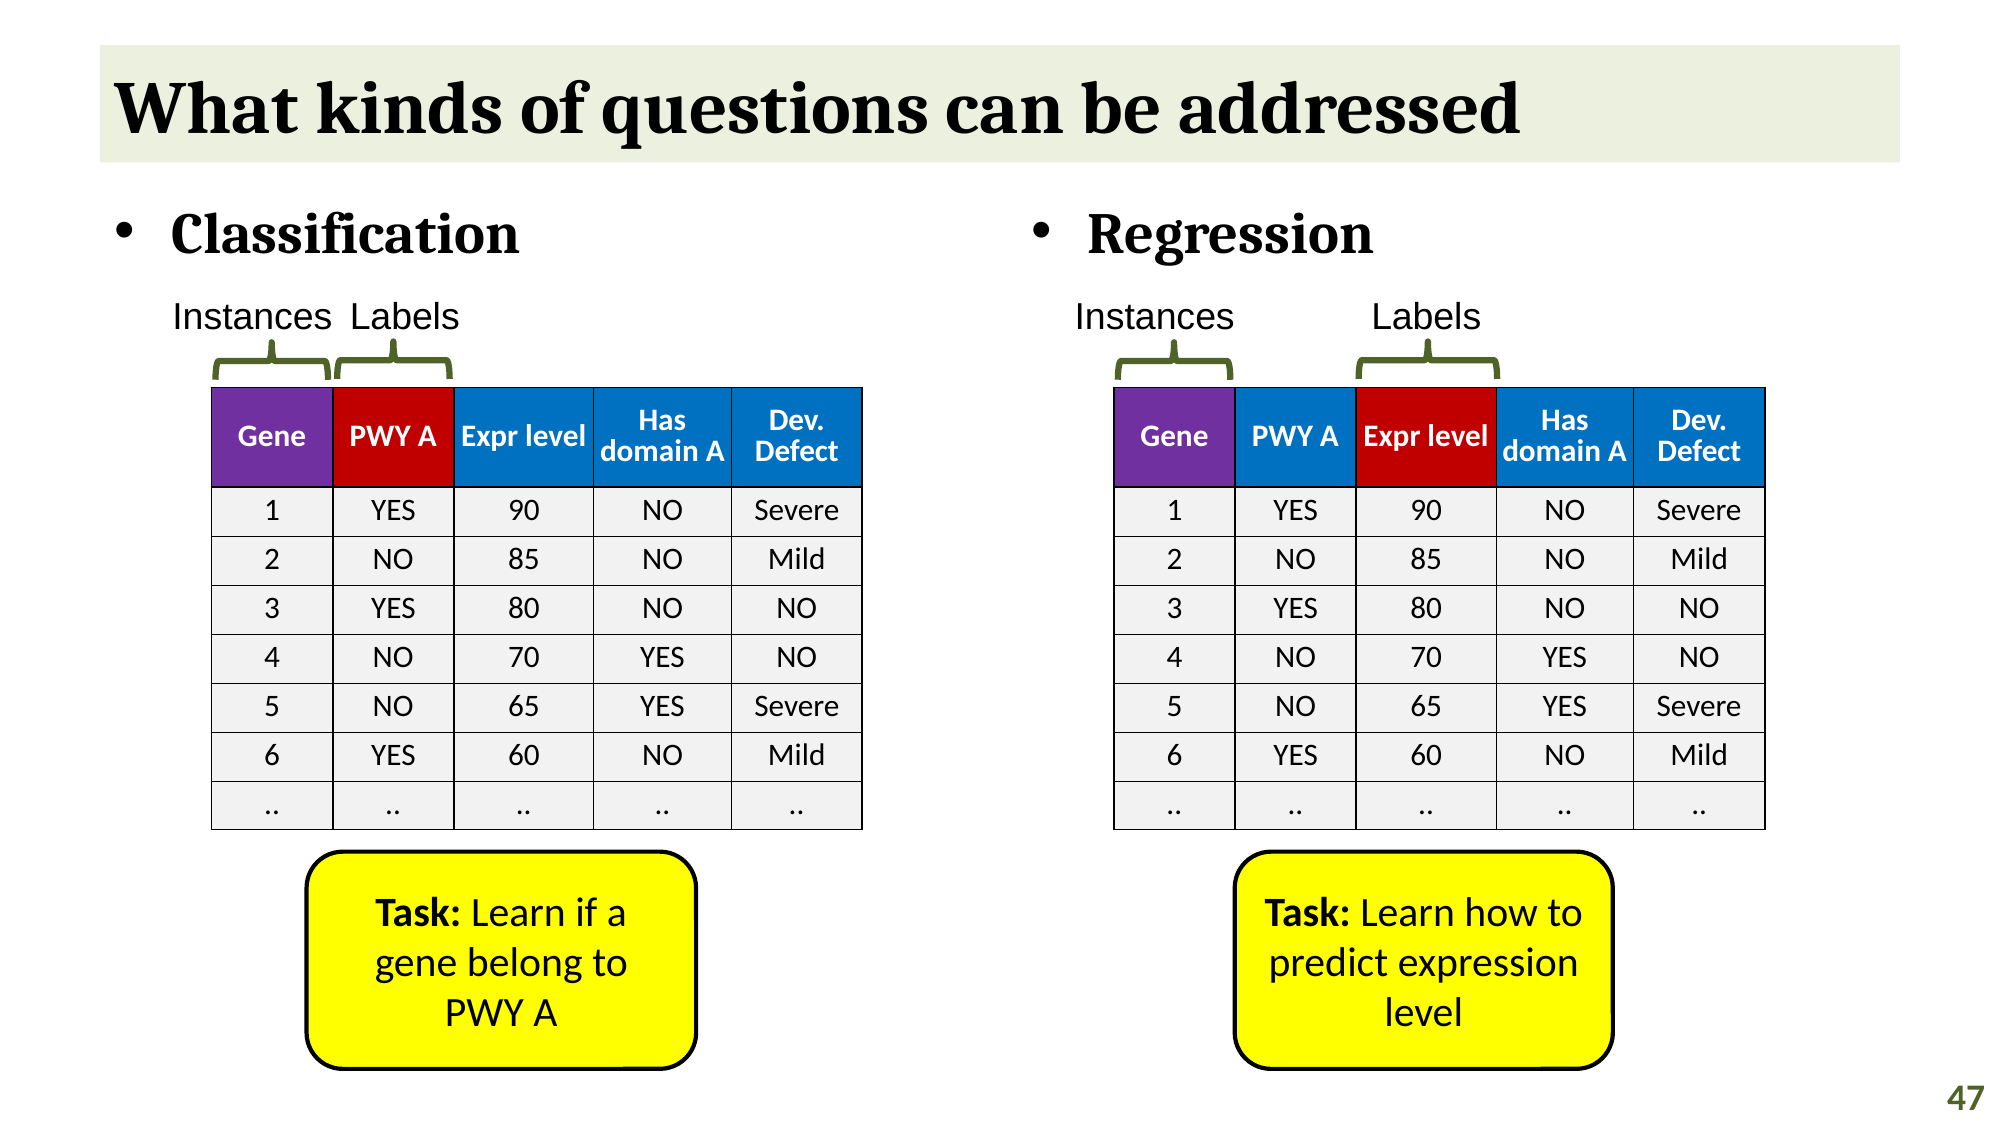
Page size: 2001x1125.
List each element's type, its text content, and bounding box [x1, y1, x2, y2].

table_cell 65 [455, 684, 593, 732]
table_cell .. [212, 782, 332, 829]
table_cell 1 [1115, 488, 1234, 536]
table_cell YES [1236, 488, 1355, 536]
table_cell YES [1497, 635, 1633, 683]
table_cell 80 [455, 586, 593, 634]
table_cell .. [594, 782, 731, 829]
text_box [156, 284, 476, 380]
table_cell .. [1497, 782, 1633, 829]
table_cell 80 [1357, 586, 1496, 634]
table_cell YES [1236, 733, 1355, 781]
table_cell NO [1497, 537, 1633, 585]
table_cell YES [1236, 586, 1355, 634]
table_header PWY A [1236, 388, 1355, 486]
table_header PWY A [334, 388, 453, 486]
table_cell Mild [1634, 537, 1764, 585]
table_header Expr level [455, 388, 593, 486]
table_cell 5 [1115, 684, 1234, 732]
table_cell 2 [1115, 537, 1234, 585]
table_cell 85 [1357, 537, 1496, 585]
table_cell NO [334, 684, 453, 732]
table_header Gene [1115, 388, 1234, 486]
table_cell YES [334, 488, 453, 536]
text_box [1058, 284, 1498, 380]
table_cell NO [1497, 586, 1633, 634]
table_cell NO [334, 537, 453, 585]
table_cell 60 [1357, 733, 1496, 781]
table_cell NO [1634, 635, 1764, 683]
table_cell 70 [1357, 635, 1496, 683]
table_cell Mild [732, 733, 861, 781]
table_cell YES [1497, 684, 1633, 732]
table_cell NO [1236, 635, 1355, 683]
table_cell NO [334, 635, 453, 683]
table_cell NO [1497, 488, 1633, 536]
table_cell 85 [455, 537, 593, 585]
table_cell .. [1357, 782, 1496, 829]
list Classification [99, 187, 984, 1066]
table_cell 2 [212, 537, 332, 585]
title What kinds of questions can be addressed [99, 44, 1901, 163]
list Regression [1016, 187, 1901, 1066]
table_cell .. [334, 782, 453, 829]
table_cell Mild [732, 537, 861, 585]
table_cell NO [1236, 537, 1355, 585]
table_cell Severe [732, 488, 861, 536]
table_cell 70 [455, 635, 593, 683]
table_cell NO [732, 586, 861, 634]
table_cell 60 [455, 733, 593, 781]
table_cell 90 [1357, 488, 1496, 536]
table_header Expr level [1357, 388, 1496, 486]
table_cell Mild [1634, 733, 1764, 781]
table_header Dev. Defect [732, 388, 861, 486]
table_cell 5 [212, 684, 332, 732]
table_cell YES [594, 684, 731, 732]
table_cell NO [594, 537, 731, 585]
table_header Dev. Defect [1634, 388, 1764, 486]
table_cell .. [1634, 782, 1764, 829]
table_cell .. [1115, 782, 1234, 829]
table_cell Severe [1634, 488, 1764, 536]
table_cell Severe [732, 684, 861, 732]
text_box Task: Learn if a gene belong to PWY A [304, 849, 699, 1071]
table_cell NO [1634, 586, 1764, 634]
table_cell 90 [455, 488, 593, 536]
table_cell NO [1497, 733, 1633, 781]
table_cell NO [1236, 684, 1355, 732]
table_cell .. [732, 782, 861, 829]
table_cell 3 [212, 586, 332, 634]
slide_number 47 [1899, 1065, 2000, 1125]
table_header Has domain A [1497, 388, 1633, 486]
table_cell 3 [1115, 586, 1234, 634]
table_cell 6 [212, 733, 332, 781]
table_cell YES [334, 586, 453, 634]
table_cell YES [594, 635, 731, 683]
table_cell YES [334, 733, 453, 781]
table_cell NO [732, 635, 861, 683]
table_cell 1 [212, 488, 332, 536]
table_cell NO [594, 586, 731, 634]
table_cell NO [594, 733, 731, 781]
text_box Task: Learn how to predict expression level [1232, 849, 1615, 1071]
table_cell NO [594, 488, 731, 536]
table_cell 65 [1357, 684, 1496, 732]
table_cell .. [1236, 782, 1355, 829]
table_cell 4 [212, 635, 332, 683]
table_header Has domain A [594, 388, 731, 486]
table_header Gene [212, 388, 332, 486]
table_cell 4 [1115, 635, 1234, 683]
table_cell Severe [1634, 684, 1764, 732]
table_cell 6 [1115, 733, 1234, 781]
table_cell .. [455, 782, 593, 829]
